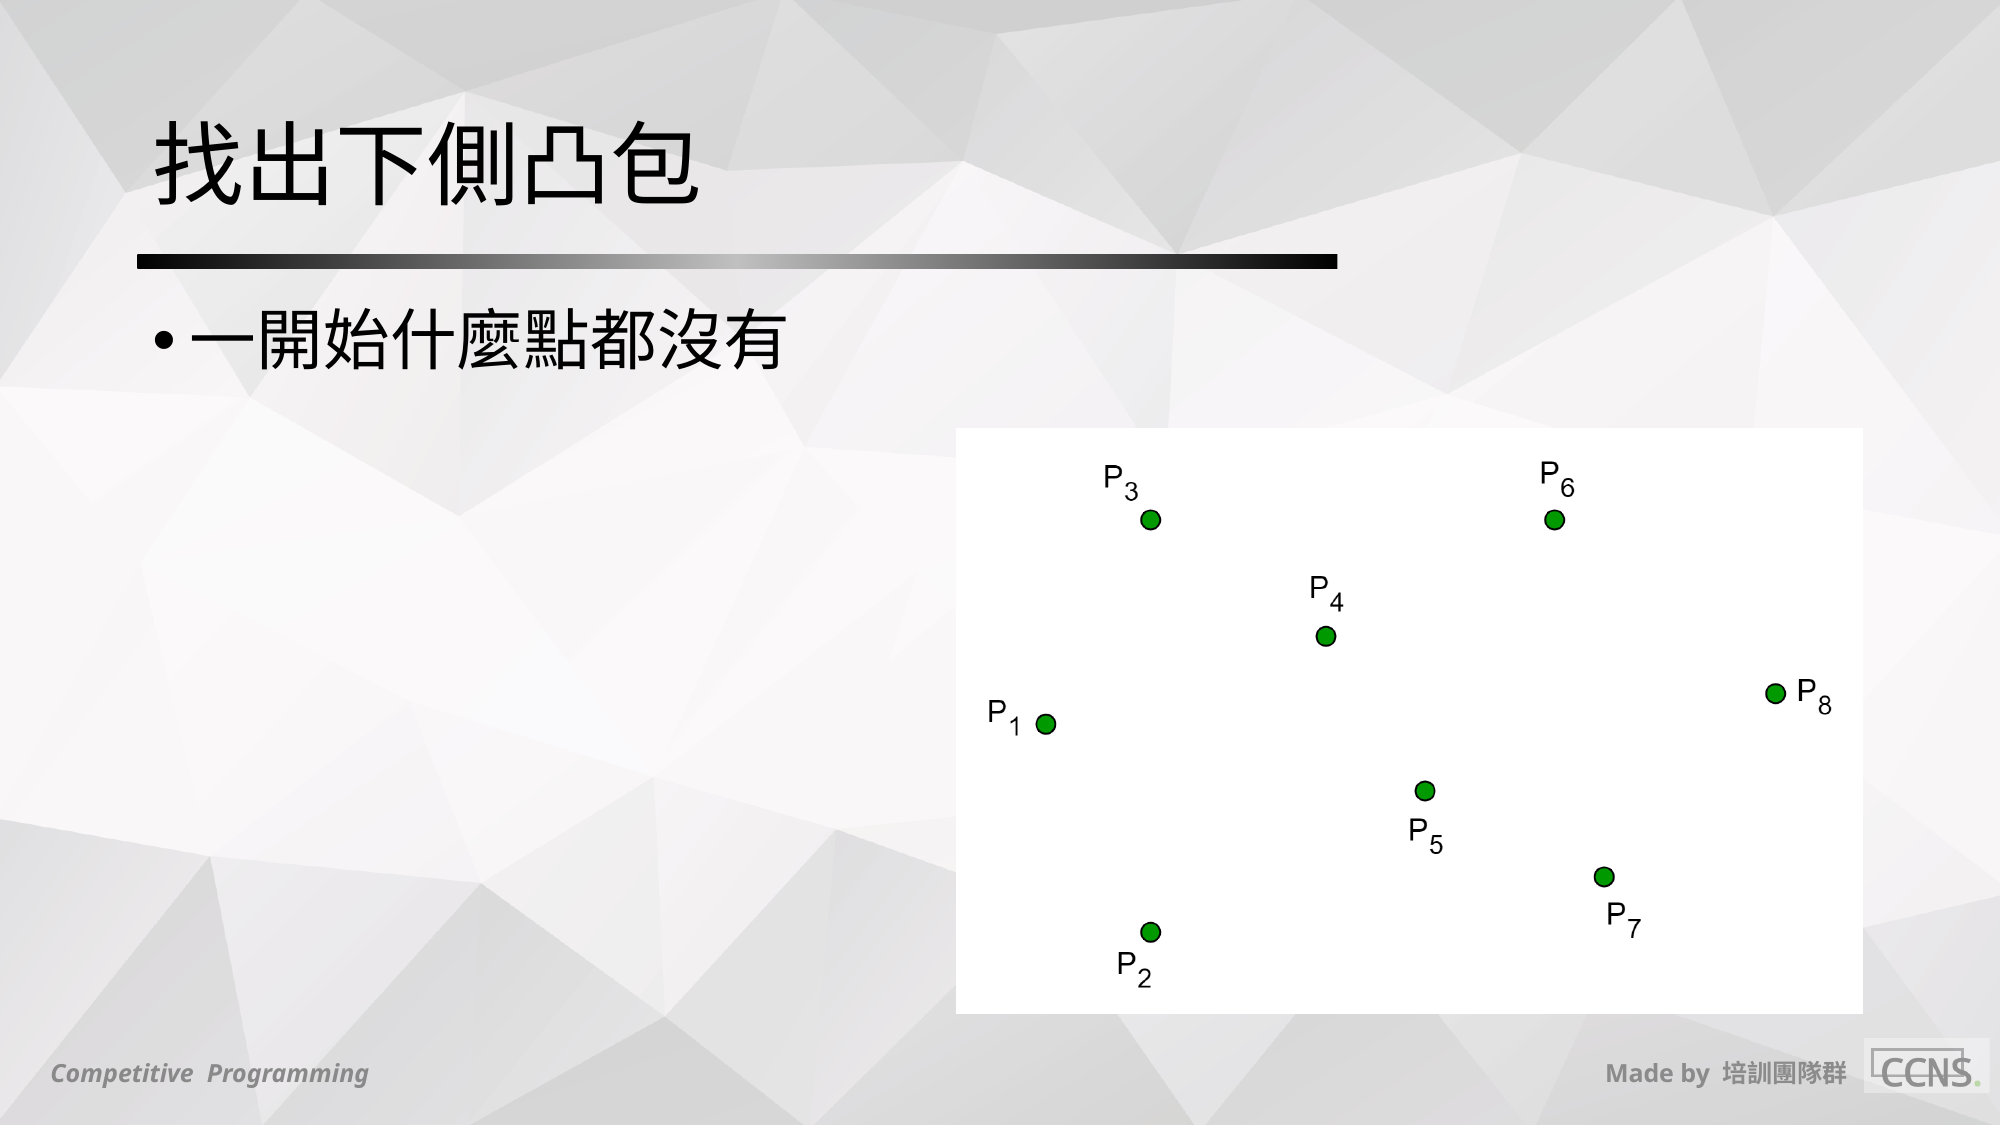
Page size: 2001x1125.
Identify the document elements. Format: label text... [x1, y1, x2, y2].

picture [0, 0, 2000, 1125]
list 一開始什麼點都沒有 [137, 299, 1863, 1014]
title 找出下側凸包 [137, 59, 1863, 278]
